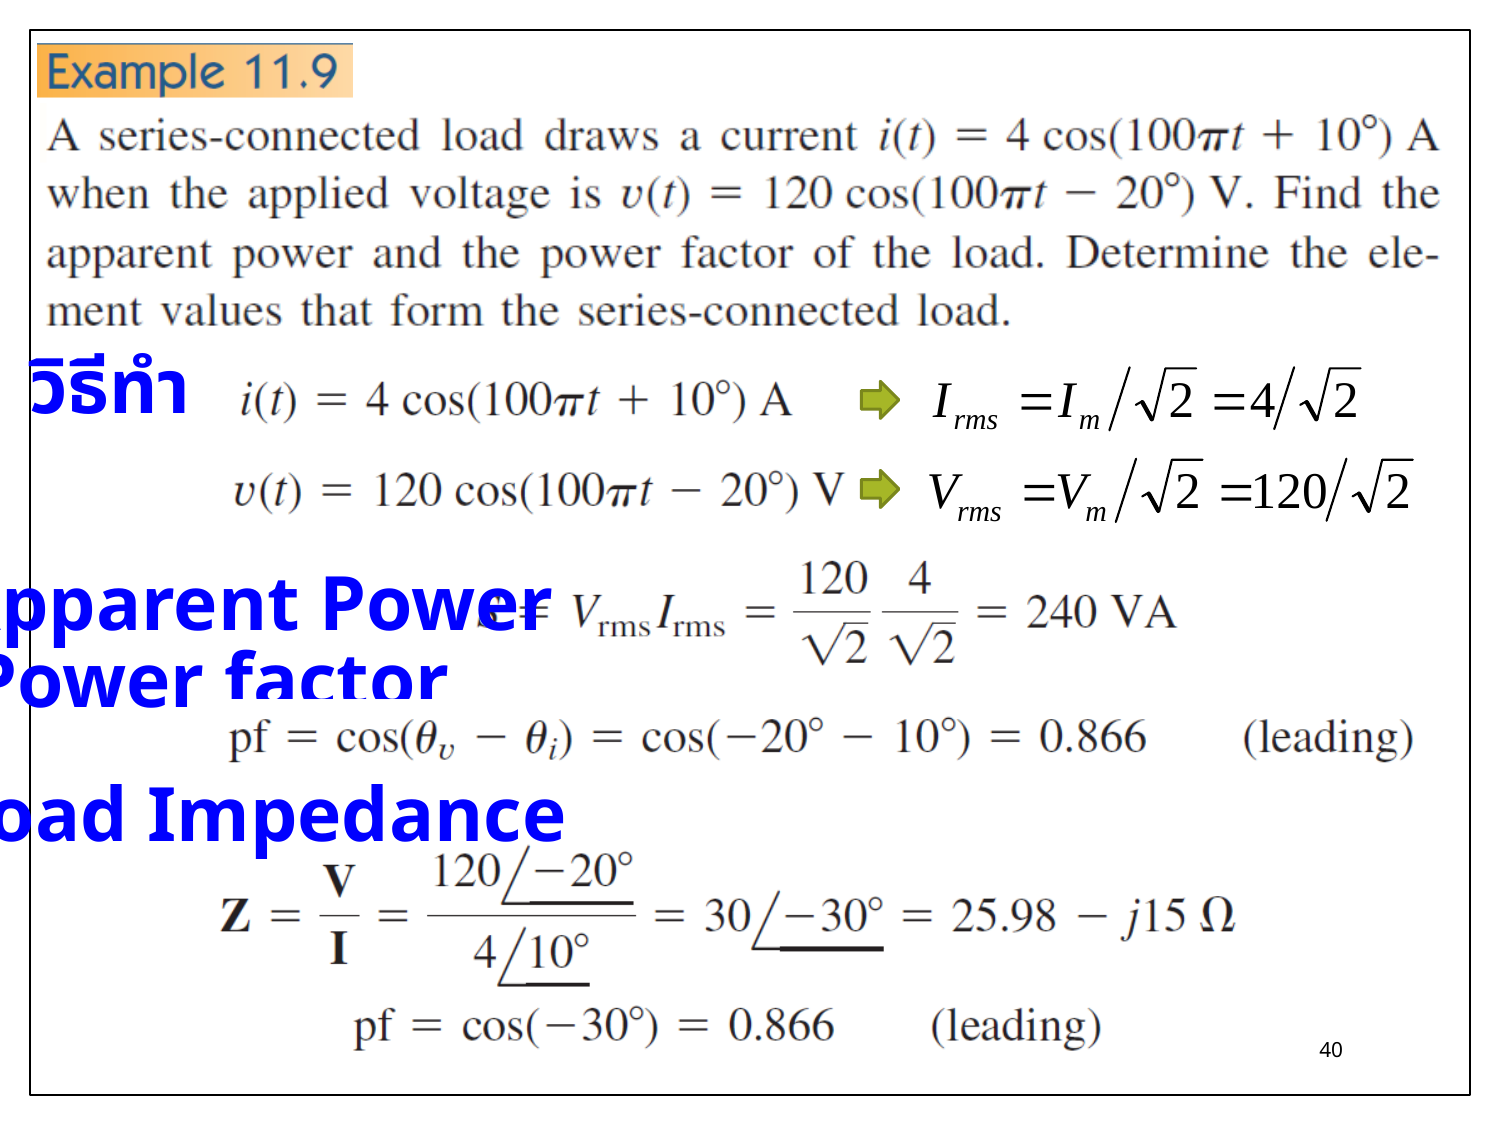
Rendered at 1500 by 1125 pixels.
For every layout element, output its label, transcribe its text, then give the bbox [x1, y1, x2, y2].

text_box วิธีทำ [14, 354, 206, 436]
text_box [859, 468, 900, 509]
picture [222, 465, 848, 515]
picture [449, 555, 1190, 673]
text_box Load Impedance [0, 782, 582, 865]
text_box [923, 357, 1373, 444]
text_box [859, 379, 900, 420]
picture [232, 369, 794, 427]
text_box Power factor [0, 648, 465, 731]
picture [181, 826, 1263, 1058]
picture [37, 37, 1451, 344]
picture [209, 699, 1435, 775]
slide_number 40 [1147, 1020, 1358, 1081]
text_box Apparent Power [0, 571, 443, 648]
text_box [923, 448, 1424, 535]
